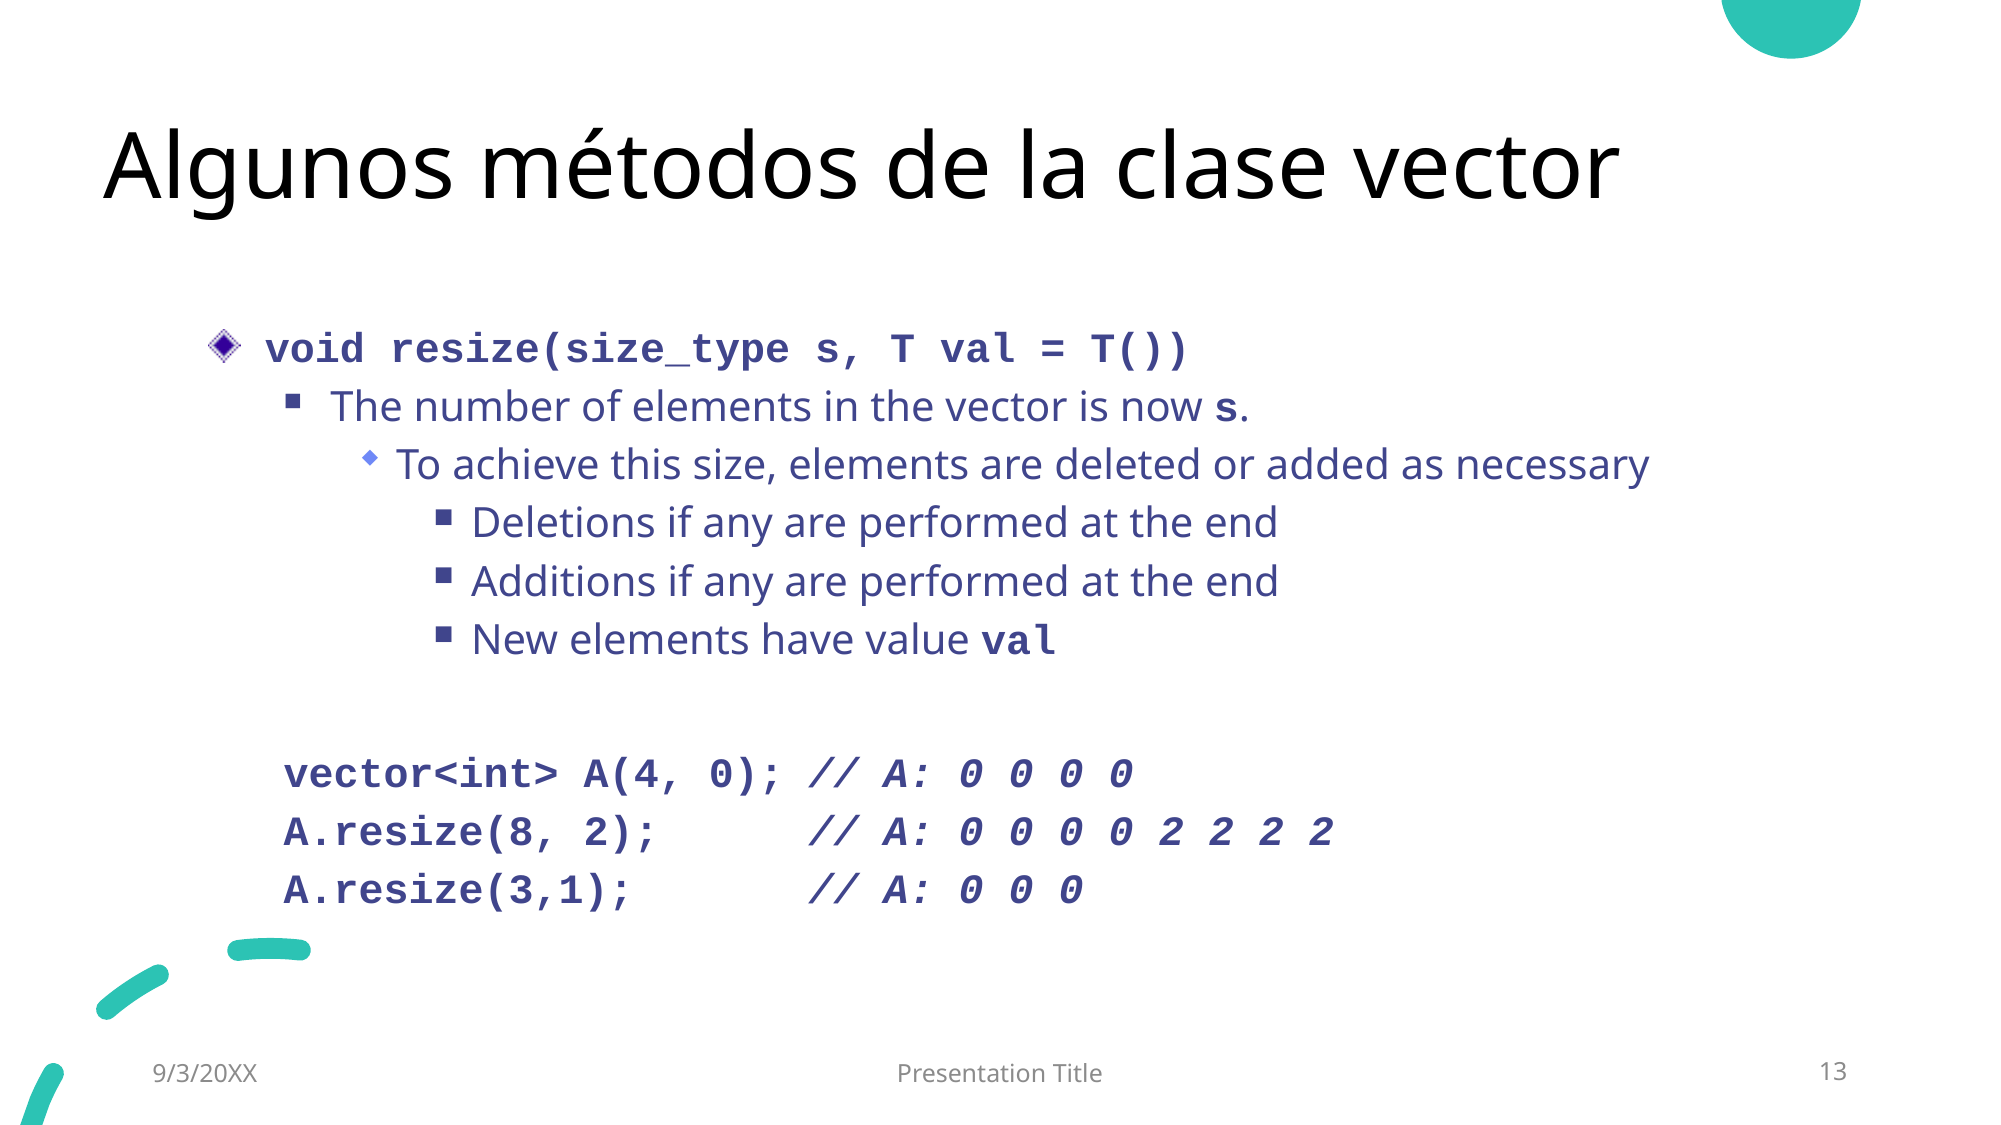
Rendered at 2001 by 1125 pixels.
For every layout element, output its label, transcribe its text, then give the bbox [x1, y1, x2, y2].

picture [208, 329, 241, 363]
list void resize(size_type s, T val = T()) The number of elements in the vector is now s. To achieve this size, elements are deleted or added as necessary Deletions if any are performed at the end Additions if any are performed at the end New elements have value val vector<int> A(4, 0); // A: 0 0 0 0 A.resize(8, 2); // A: 0 0 0 0 2 2 2 2 A.resize(3,1); // A: 0 0 0 [193, 313, 1806, 947]
title Algunos métodos de la clase vector [88, 59, 1814, 278]
footer Presentation Title [662, 1042, 1338, 1103]
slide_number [137, 1042, 588, 1103]
slide_number 13 [1412, 1042, 1863, 1103]
